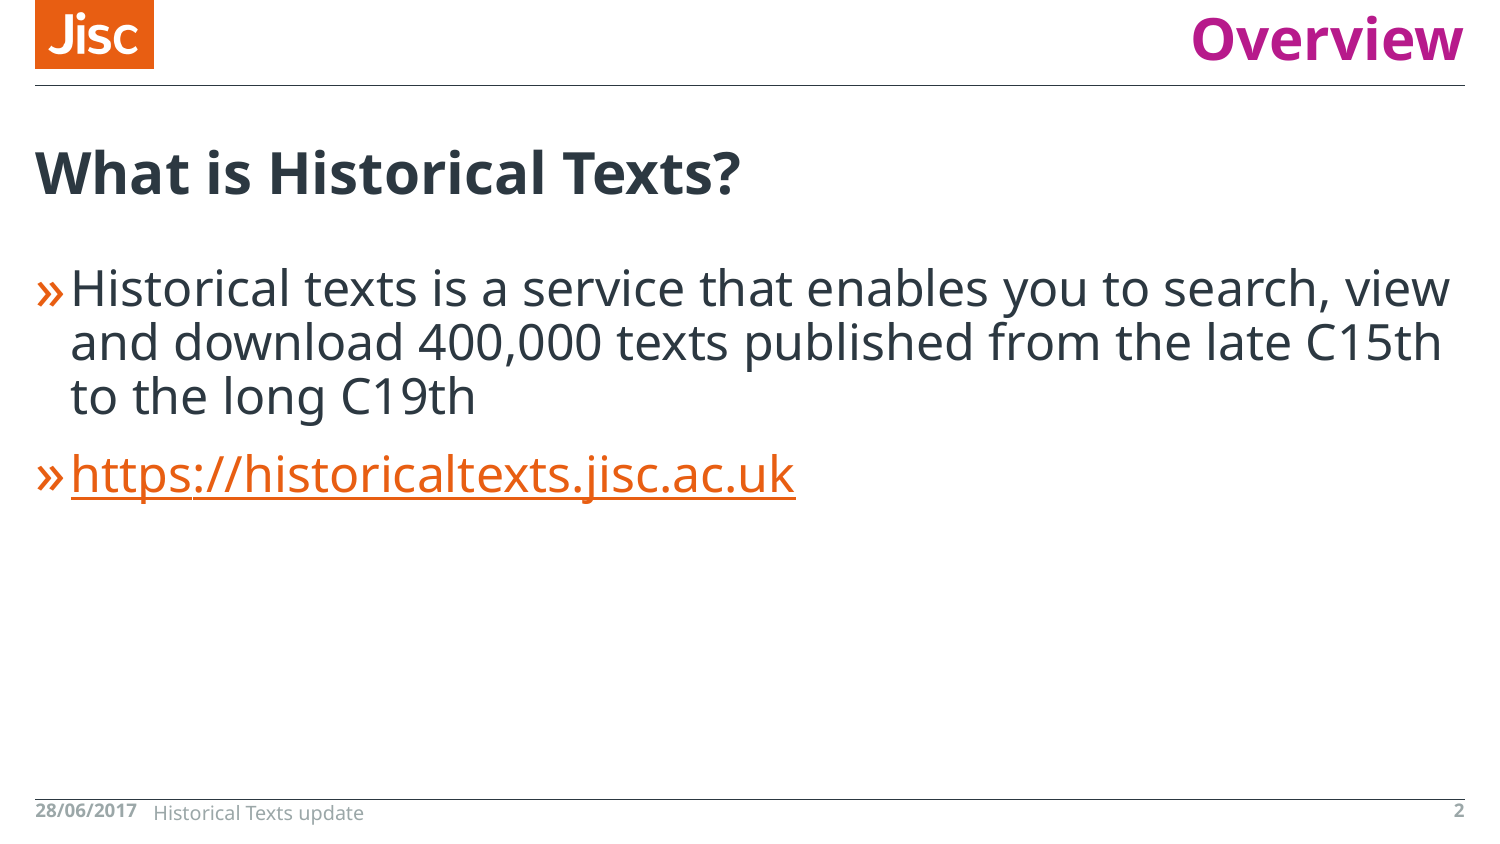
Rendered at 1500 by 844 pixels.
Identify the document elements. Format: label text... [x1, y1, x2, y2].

footer Historical Texts update [153, 799, 1346, 826]
list Historical texts is a service that enables you to search, view and download 400,000 texts published from the late C15th to the long C19th https://historicaltexts.jisc.ac.uk [35, 263, 1465, 744]
slide_number 2 [1346, 799, 1465, 826]
title Overview [454, 0, 1465, 74]
picture [35, 0, 154, 69]
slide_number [35, 799, 153, 826]
list What is Historical Texts? [35, 144, 1459, 208]
